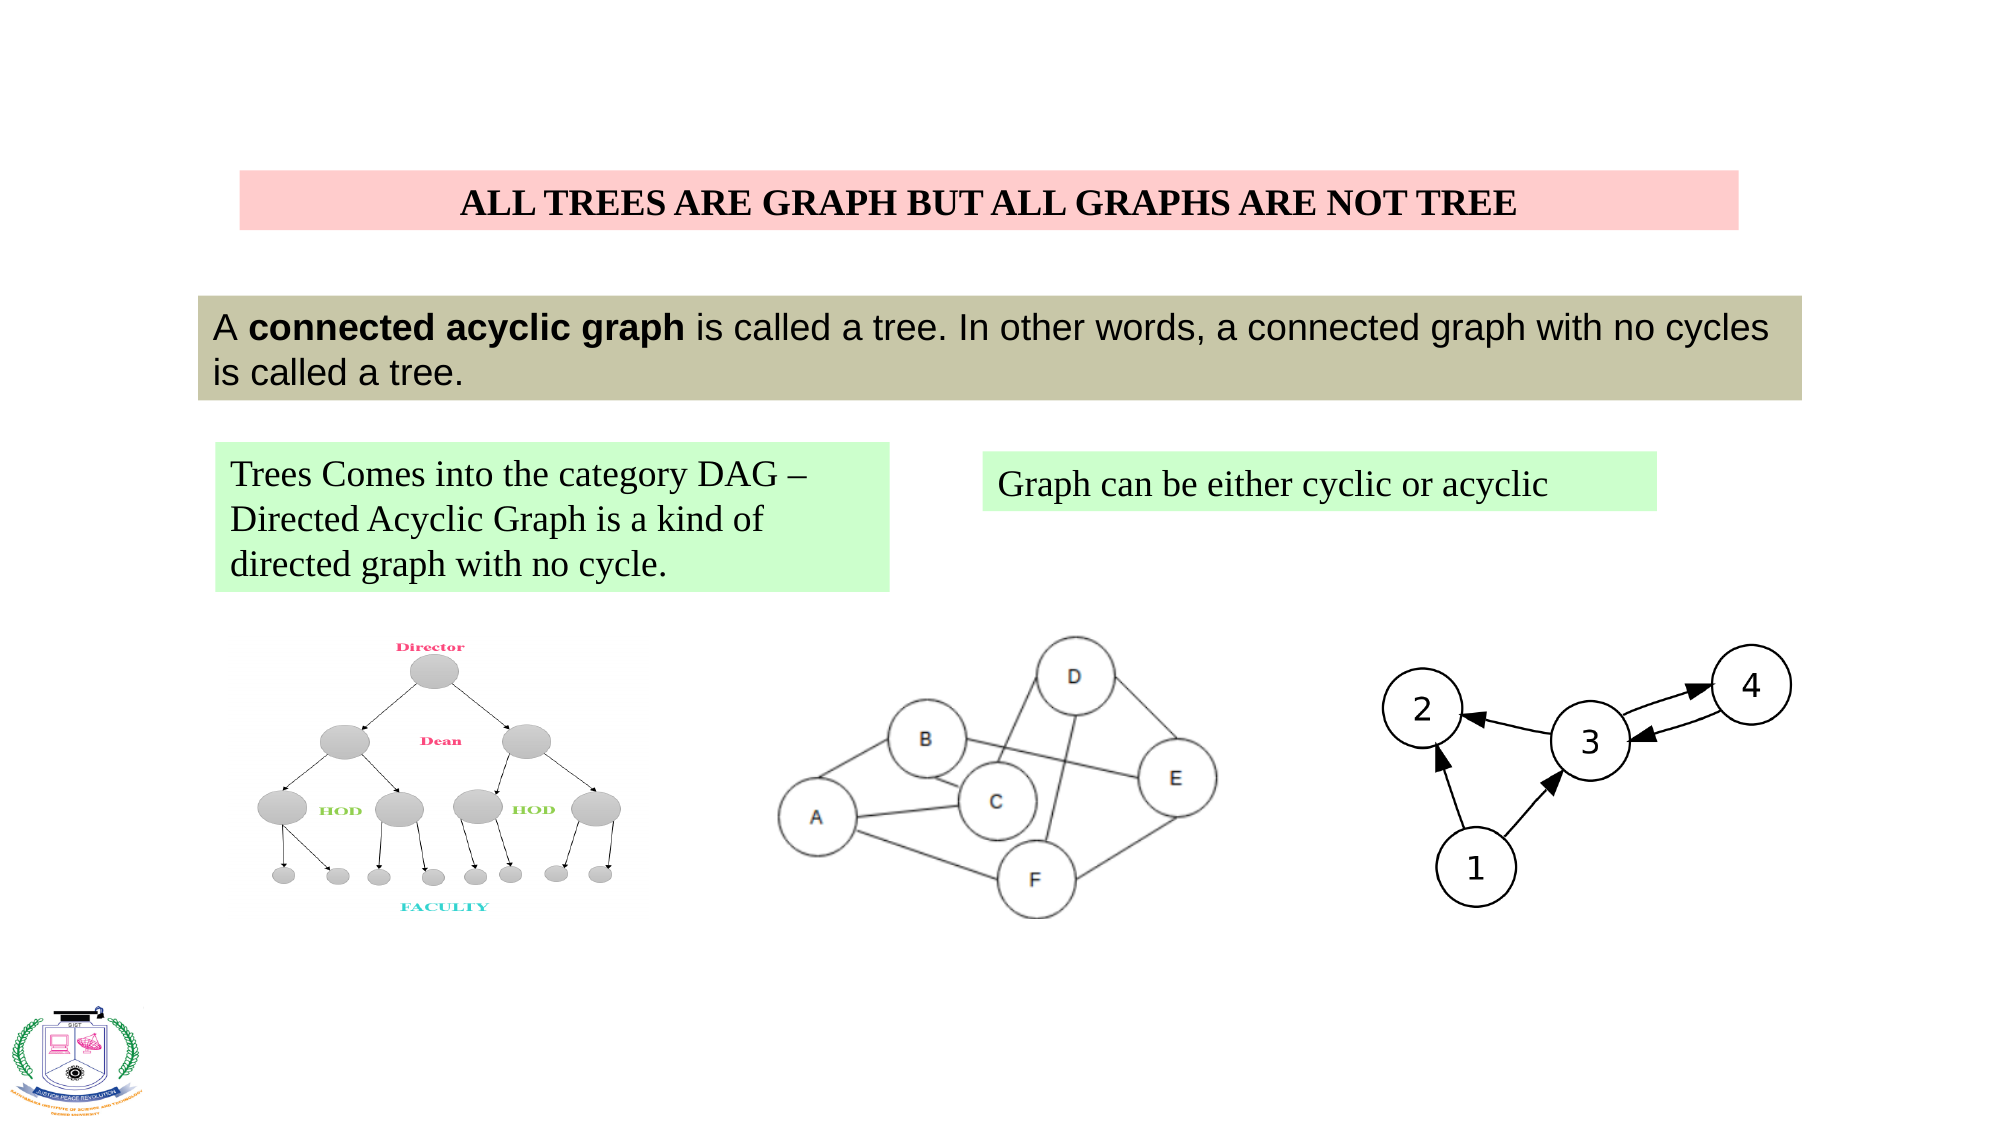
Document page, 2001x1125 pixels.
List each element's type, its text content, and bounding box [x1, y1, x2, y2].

picture [228, 633, 649, 919]
picture [1371, 633, 1802, 919]
picture [0, 1003, 144, 1120]
text_box ALL TREES ARE GRAPH BUT ALL GRAPHS ARE NOT TREE [239, 170, 1739, 231]
text_box A connected acyclic graph is called a tree. In other words, a connected graph with no cycles is called a tree. [198, 295, 1802, 401]
text_box Trees Comes into the category DAG – Directed Acyclic Graph is a kind of directed graph with no cycle. [215, 442, 890, 592]
picture [774, 633, 1226, 919]
text_box [96, 84, 1883, 1004]
text_box Graph can be either cyclic or acyclic [982, 451, 1657, 512]
